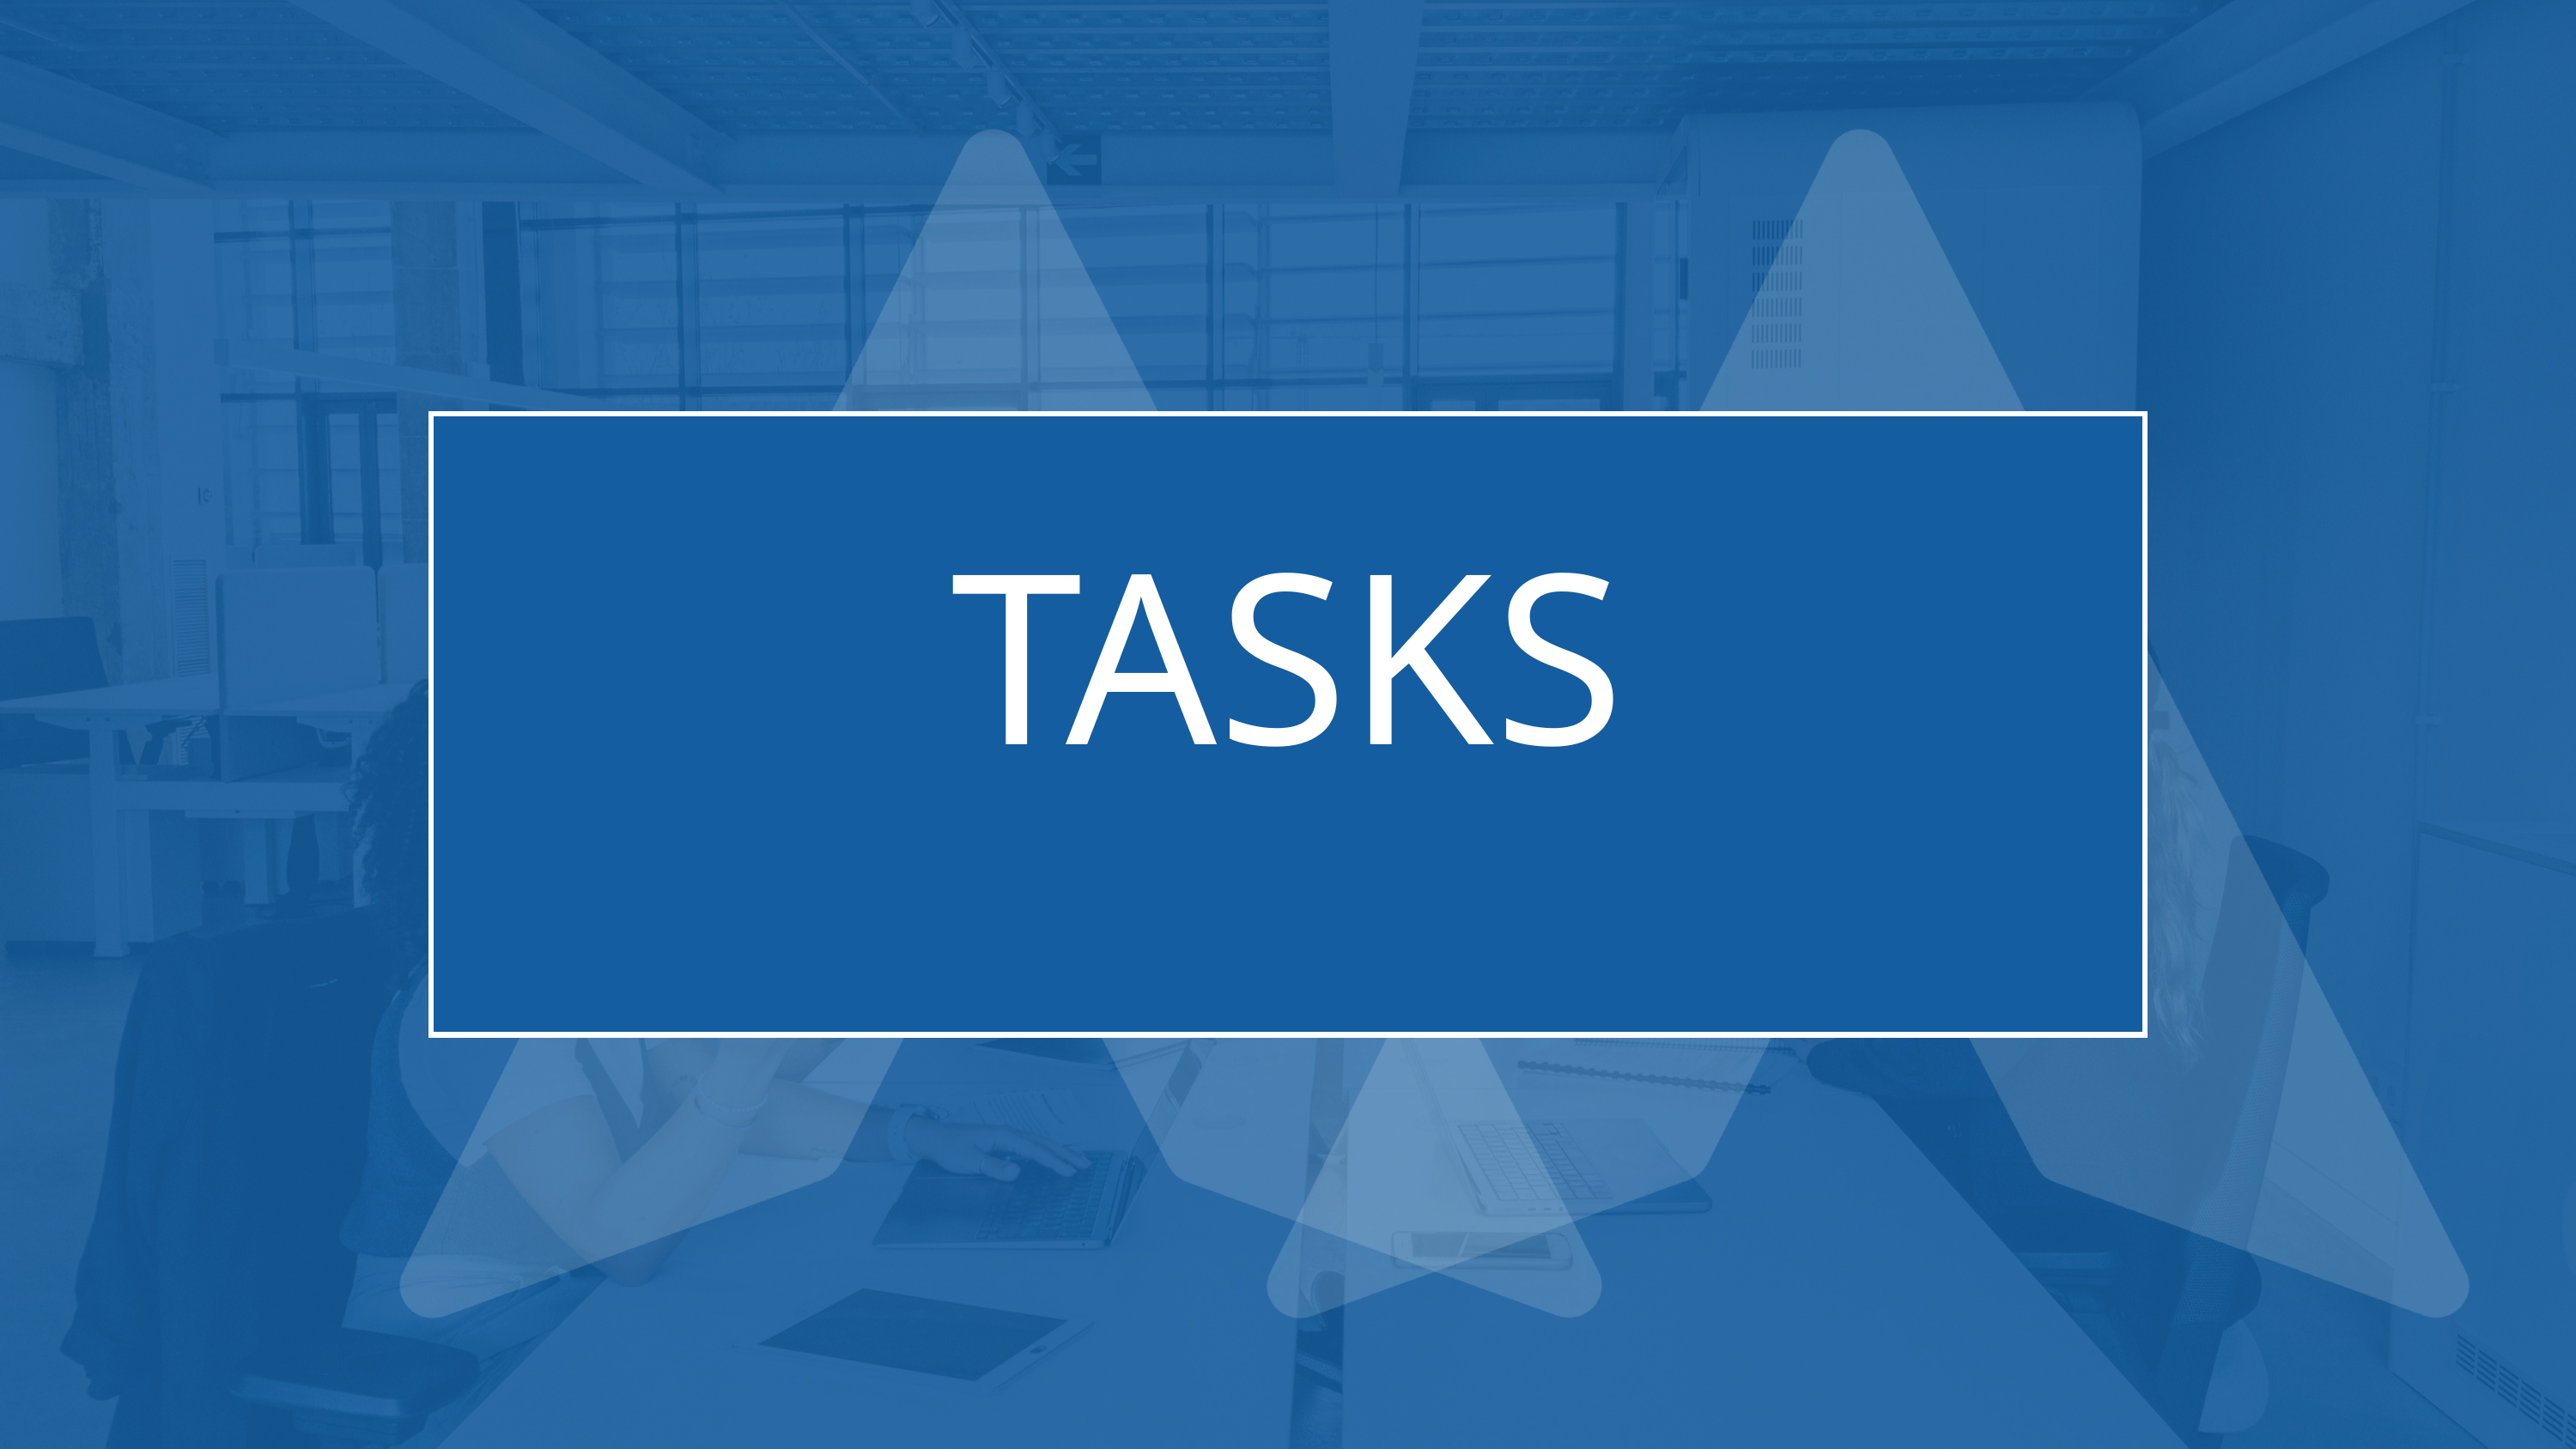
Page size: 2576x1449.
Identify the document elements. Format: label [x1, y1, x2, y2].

text_box [430, 413, 2145, 1035]
text_box [0, 0, 2576, 1449]
text_box [390, 123, 1612, 1326]
text_box [1612, 123, 2479, 1326]
